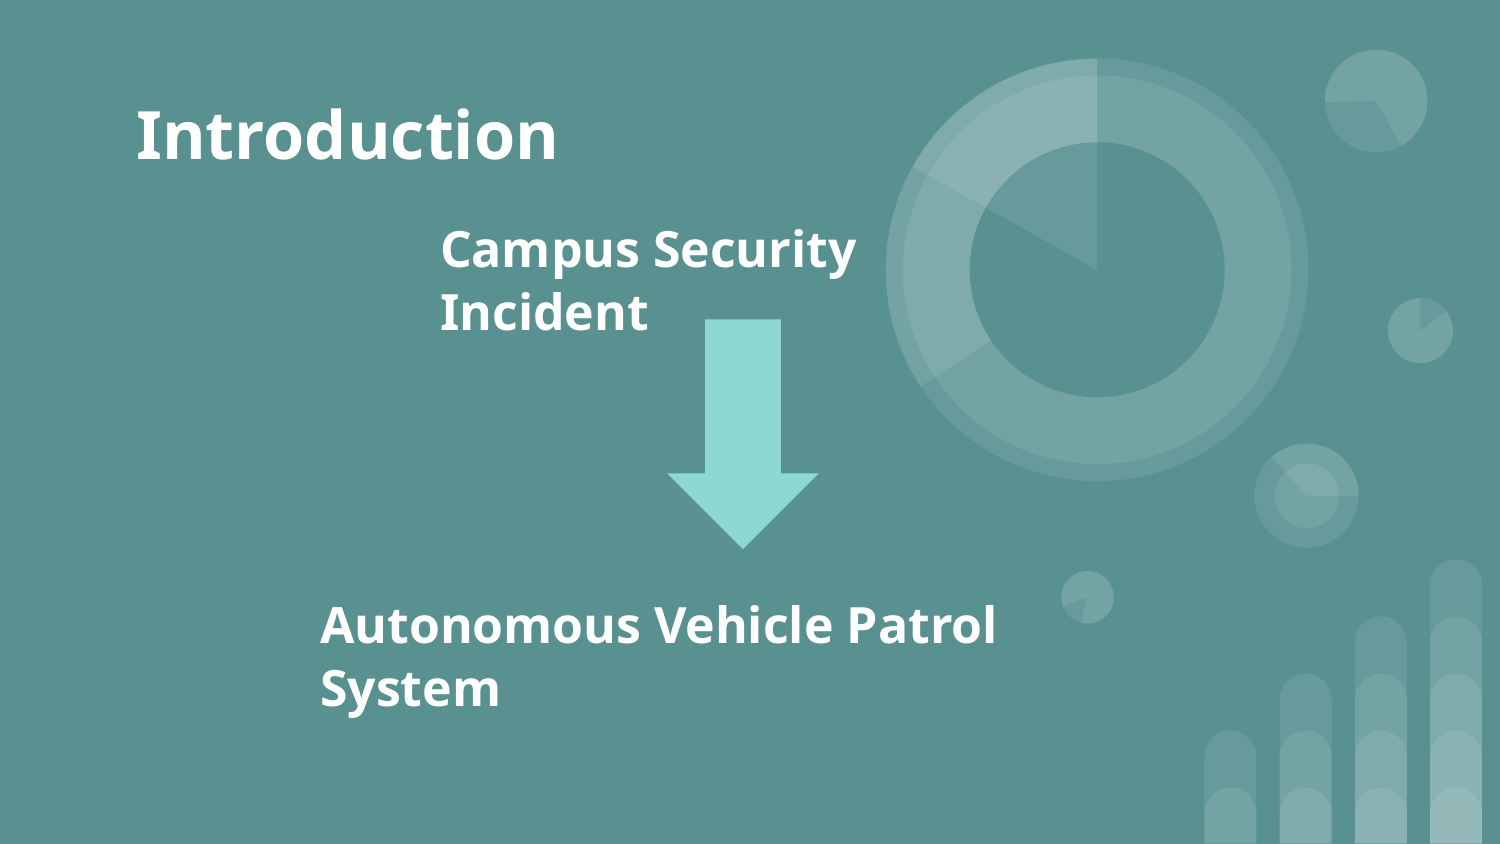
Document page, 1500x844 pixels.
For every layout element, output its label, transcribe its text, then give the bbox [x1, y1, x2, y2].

text_box Autonomous Vehicle Patrol System [305, 575, 1181, 661]
text_box [667, 319, 819, 550]
subtitle Campus Security Incident [425, 199, 1091, 303]
title Introduction [120, 57, 1198, 210]
